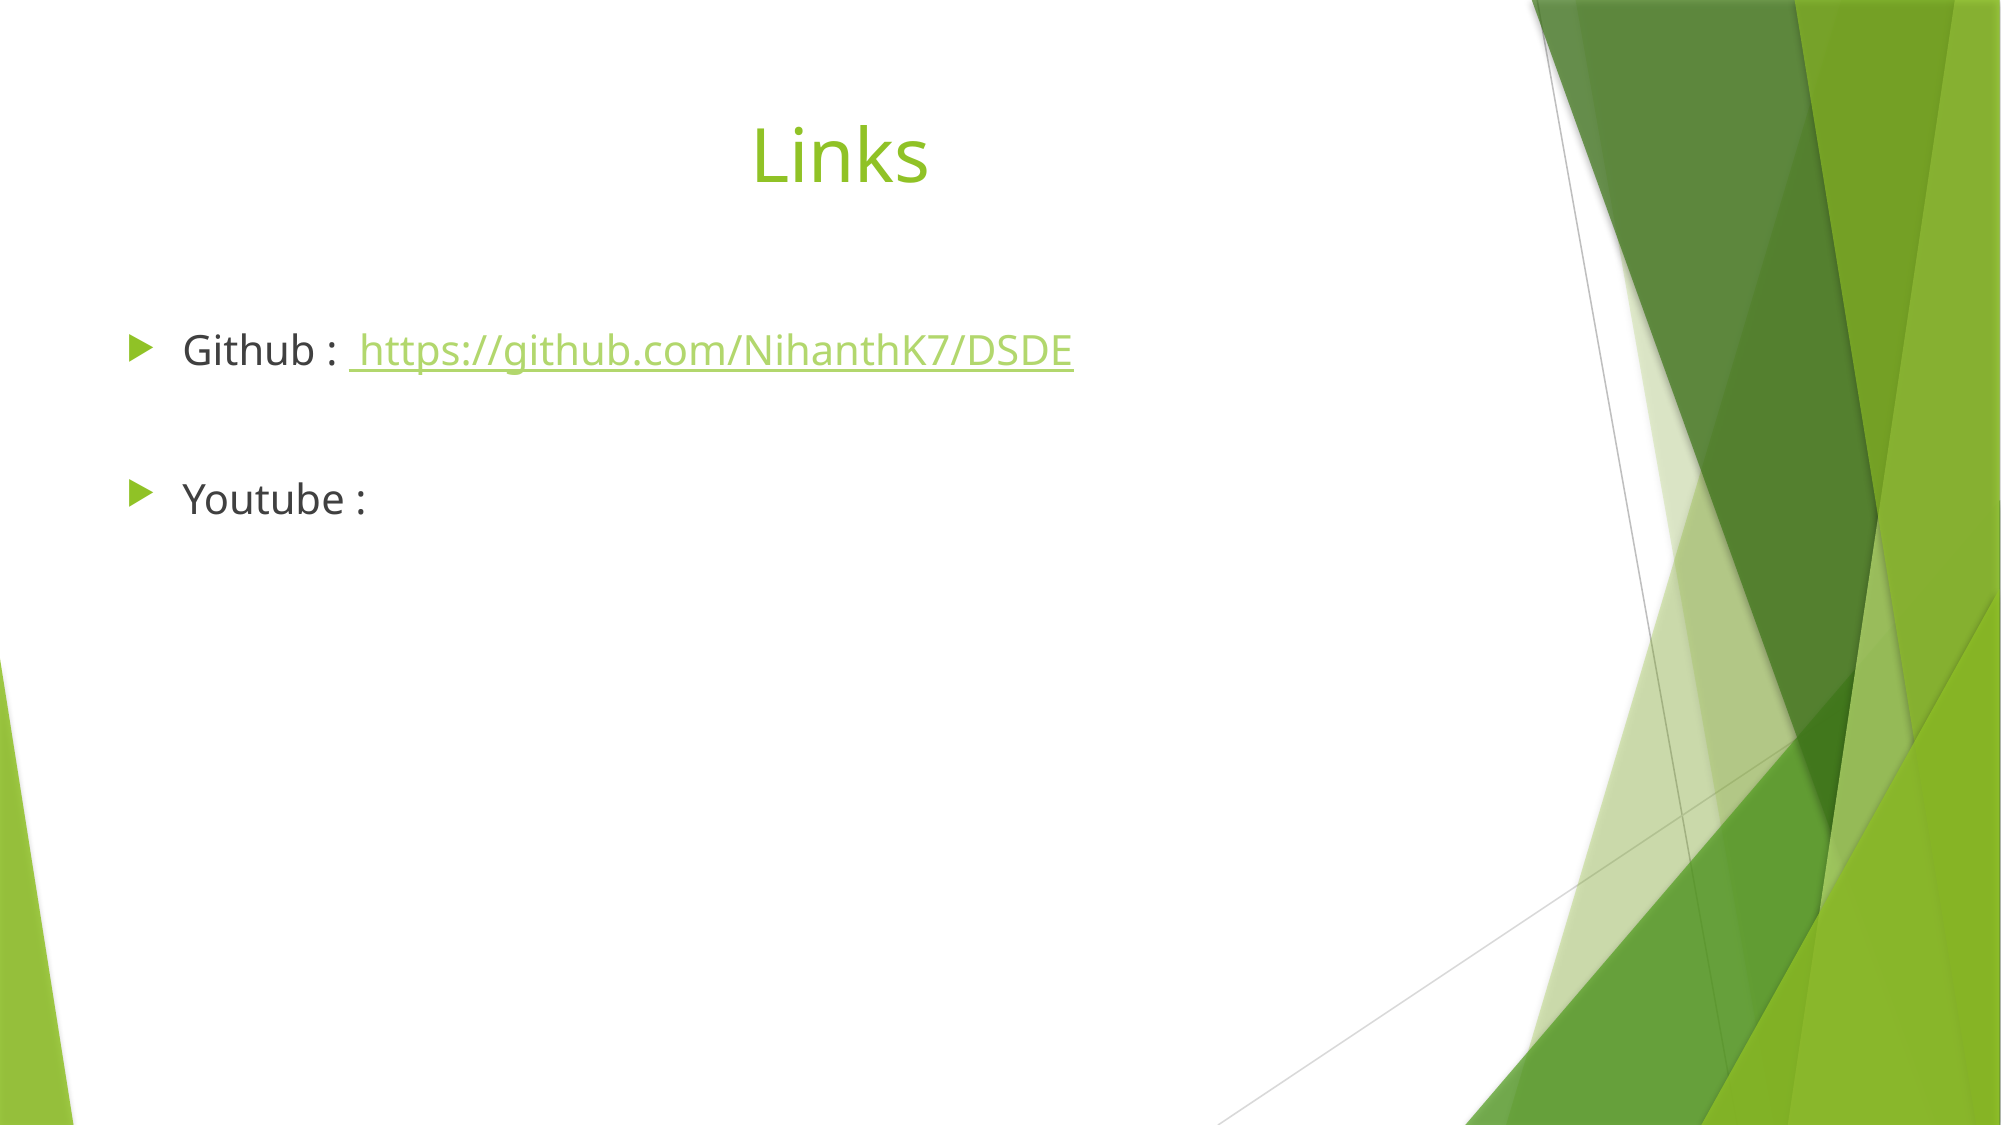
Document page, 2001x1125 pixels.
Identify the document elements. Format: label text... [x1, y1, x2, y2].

list Github : https://github.com/NihanthK7/DSDE Youtube : [111, 316, 1571, 991]
title Links [111, 99, 1522, 316]
